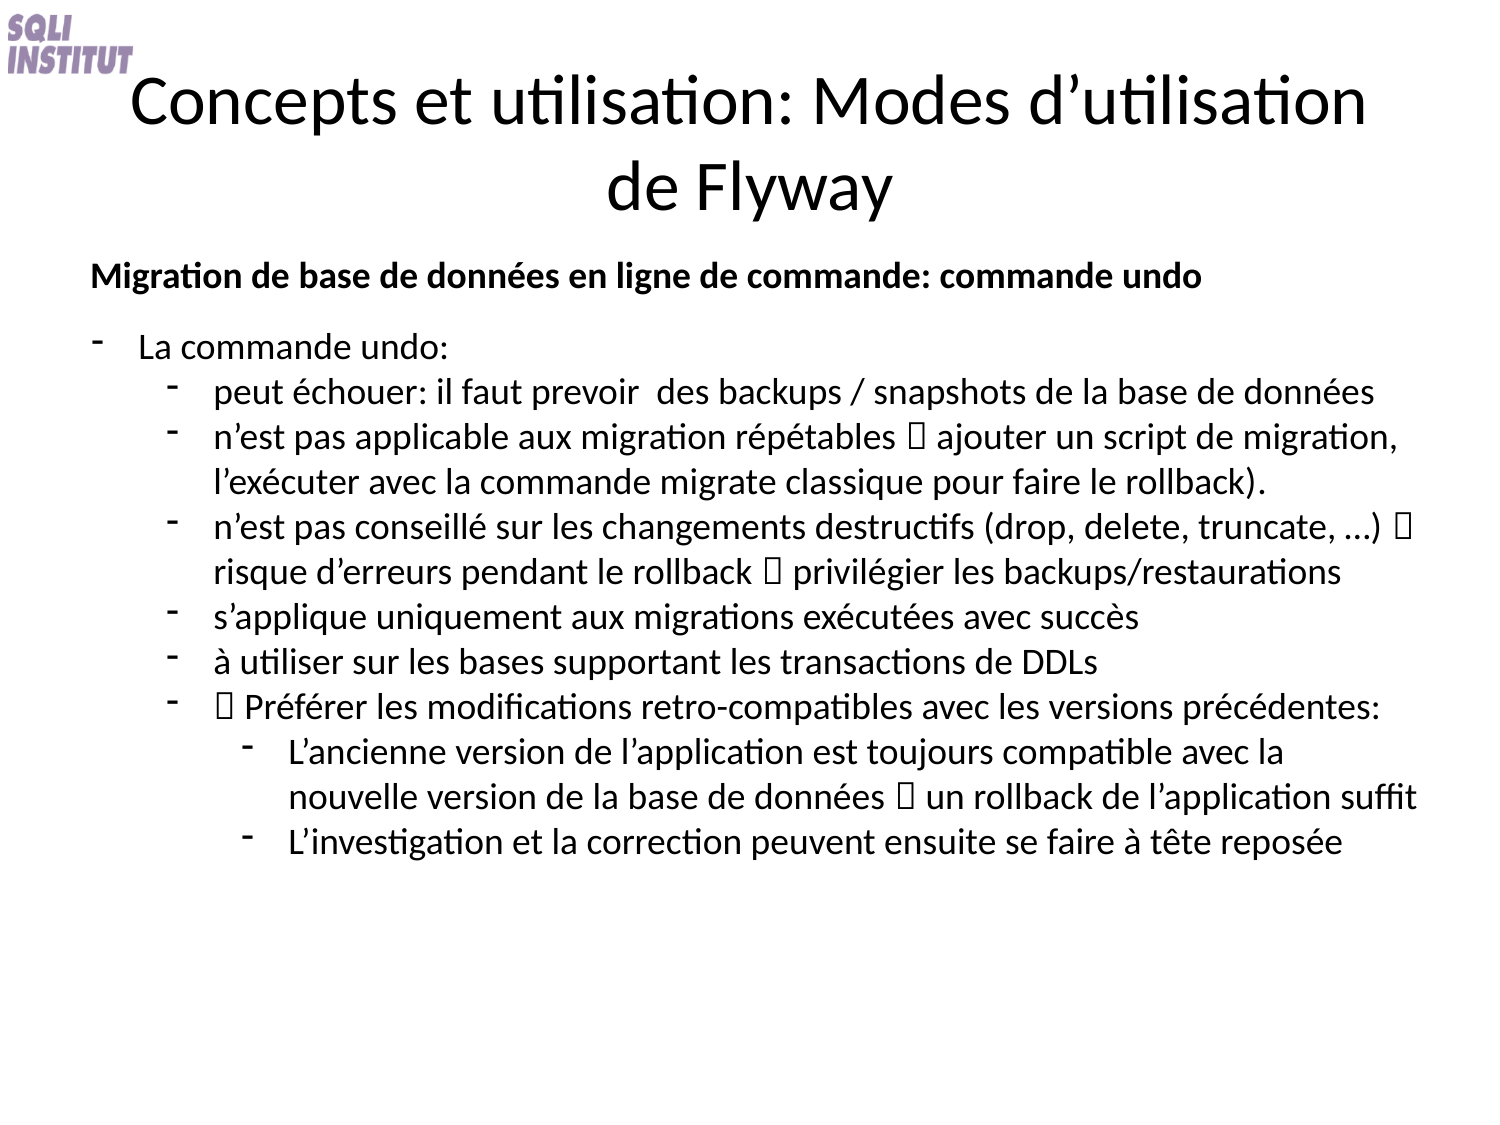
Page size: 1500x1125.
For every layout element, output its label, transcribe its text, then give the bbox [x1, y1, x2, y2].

text_box Migration de base de données en ligne de commande: commande undo [75, 243, 1048, 304]
text_box La commande undo: peut échouer: il faut prevoir des backups / snapshots de la base de données n’est pas applicable aux migration répétables  ajouter un script de migration, l’exécuter avec la commande migrate classique pour faire le rollback). n’est pas conseillé sur les changements destructifs (drop, delete, truncate, …)  risque d’erreurs pendant le rollback  privilégier les backups/restaurations s’applique uniquement aux migrations exécutées avec succès à utiliser sur les bases supportant les transactions de DDLs  Préférer les modifications retro-compatibles avec les versions précédentes: L’ancienne version de l’application est toujours compatible avec la nouvelle version de la base de données  un rollback de l’application suffit L’investigation et la correction peuvent ensuite se faire à tête reposée [76, 314, 1436, 960]
title Concepts et utilisation: Modes d’utilisation de Flyway [8, 9, 134, 76]
text_box Migration de base de données en ligne de commande: commande undo [1079, 243, 1434, 304]
text_box [1048, 205, 1079, 311]
title Concepts et utilisation: Modes d’utilisation de Flyway [75, 45, 1425, 233]
